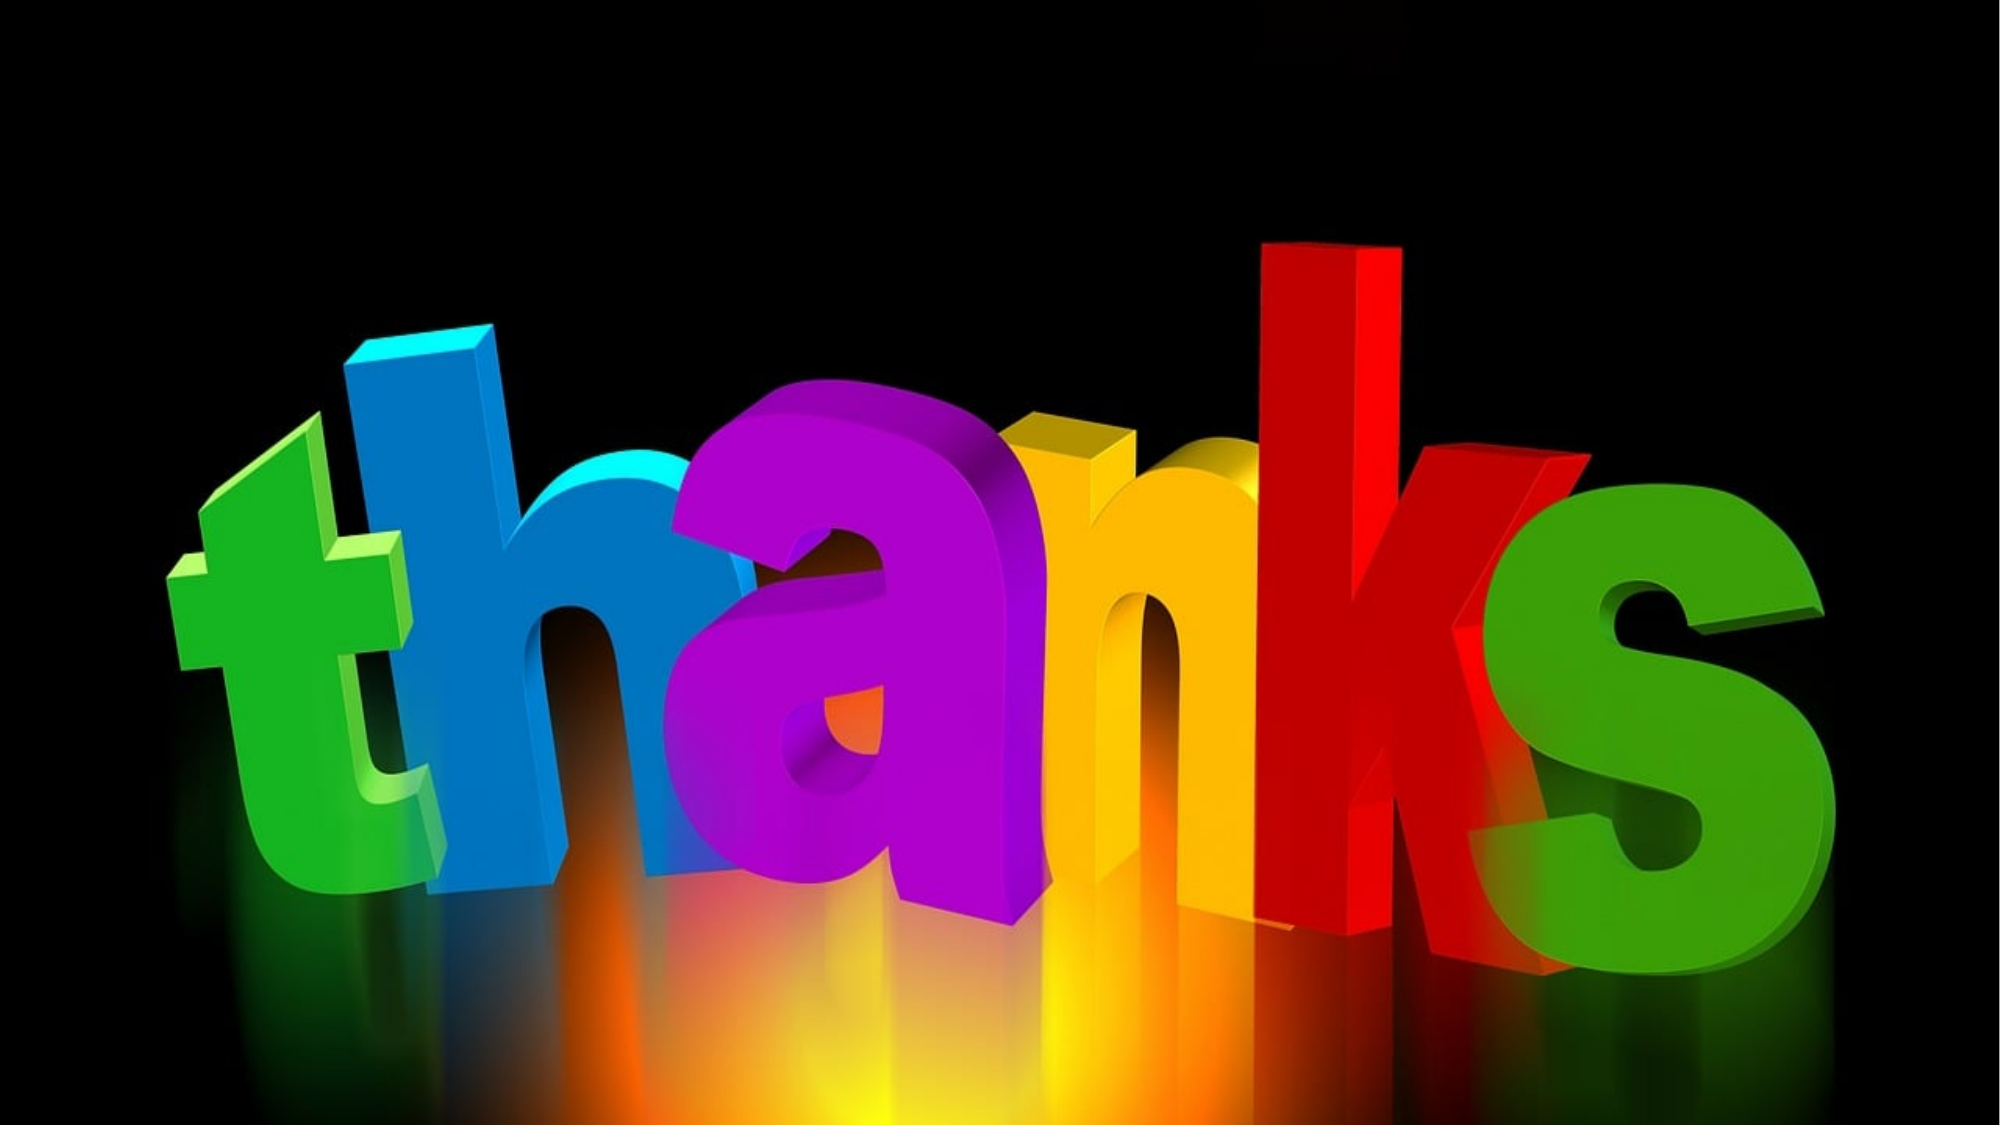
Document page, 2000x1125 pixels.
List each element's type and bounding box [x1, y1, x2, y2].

list [0, 0, 2000, 1125]
